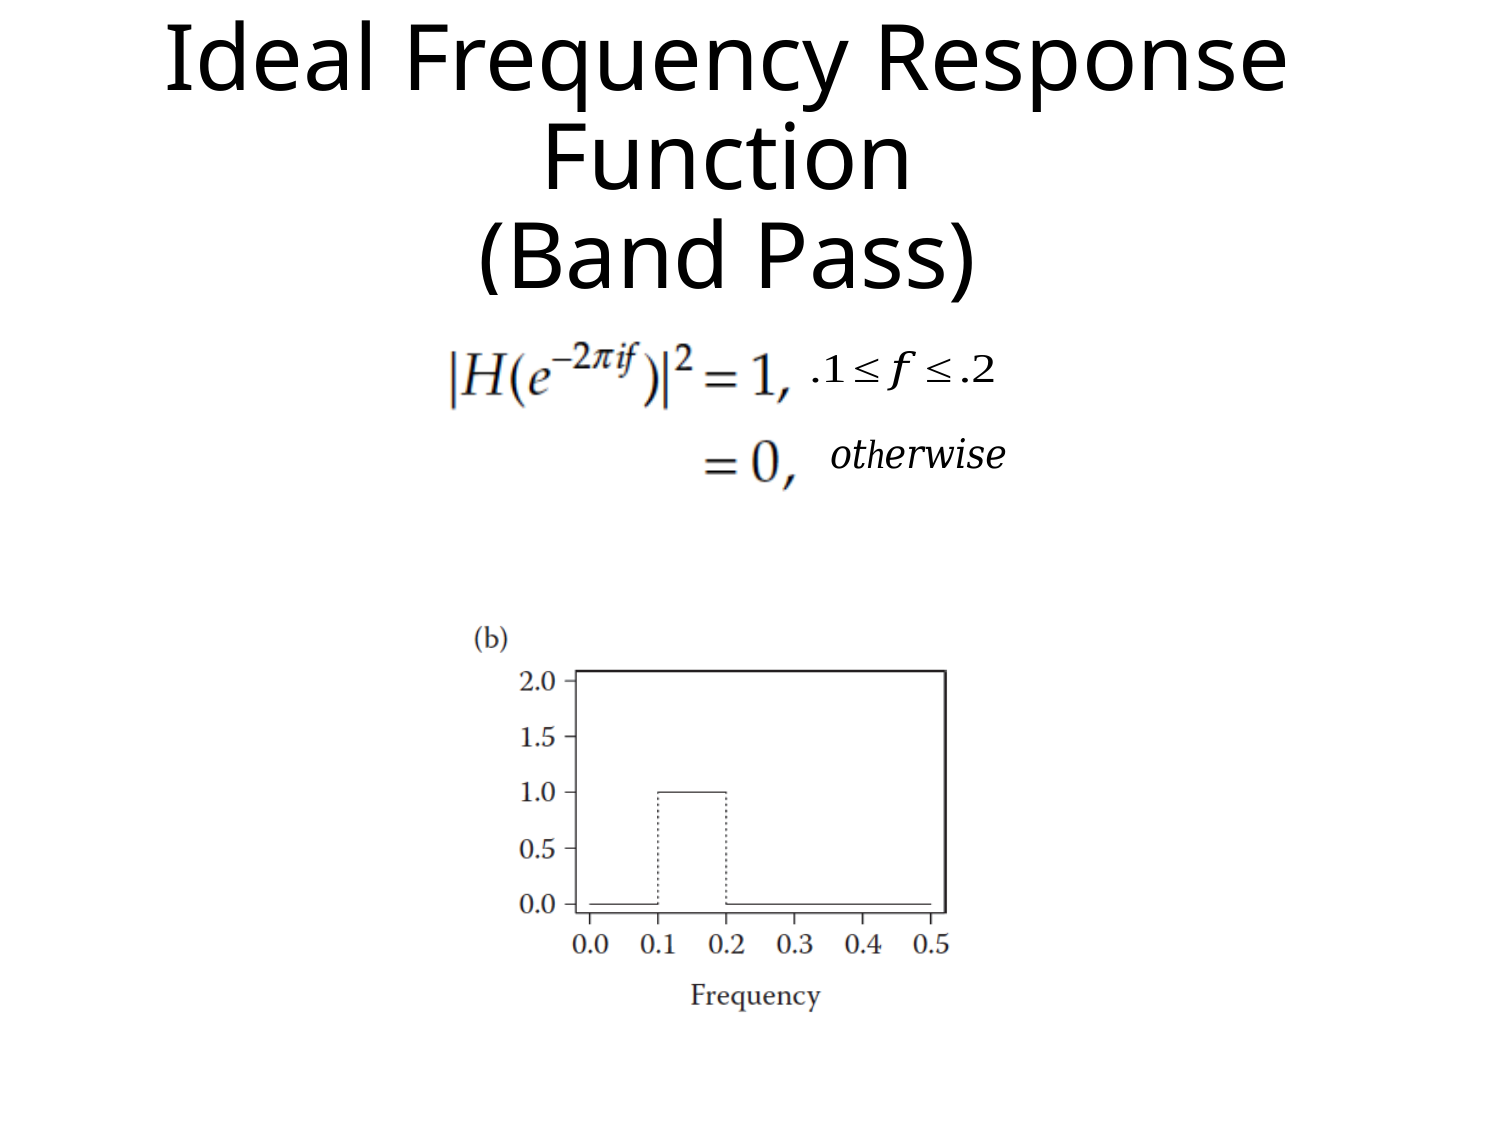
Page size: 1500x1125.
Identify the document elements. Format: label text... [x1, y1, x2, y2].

picture [449, 592, 1014, 1062]
picture [396, 295, 842, 541]
title Ideal Frequency Response Function (Band Pass) [60, 50, 1395, 269]
